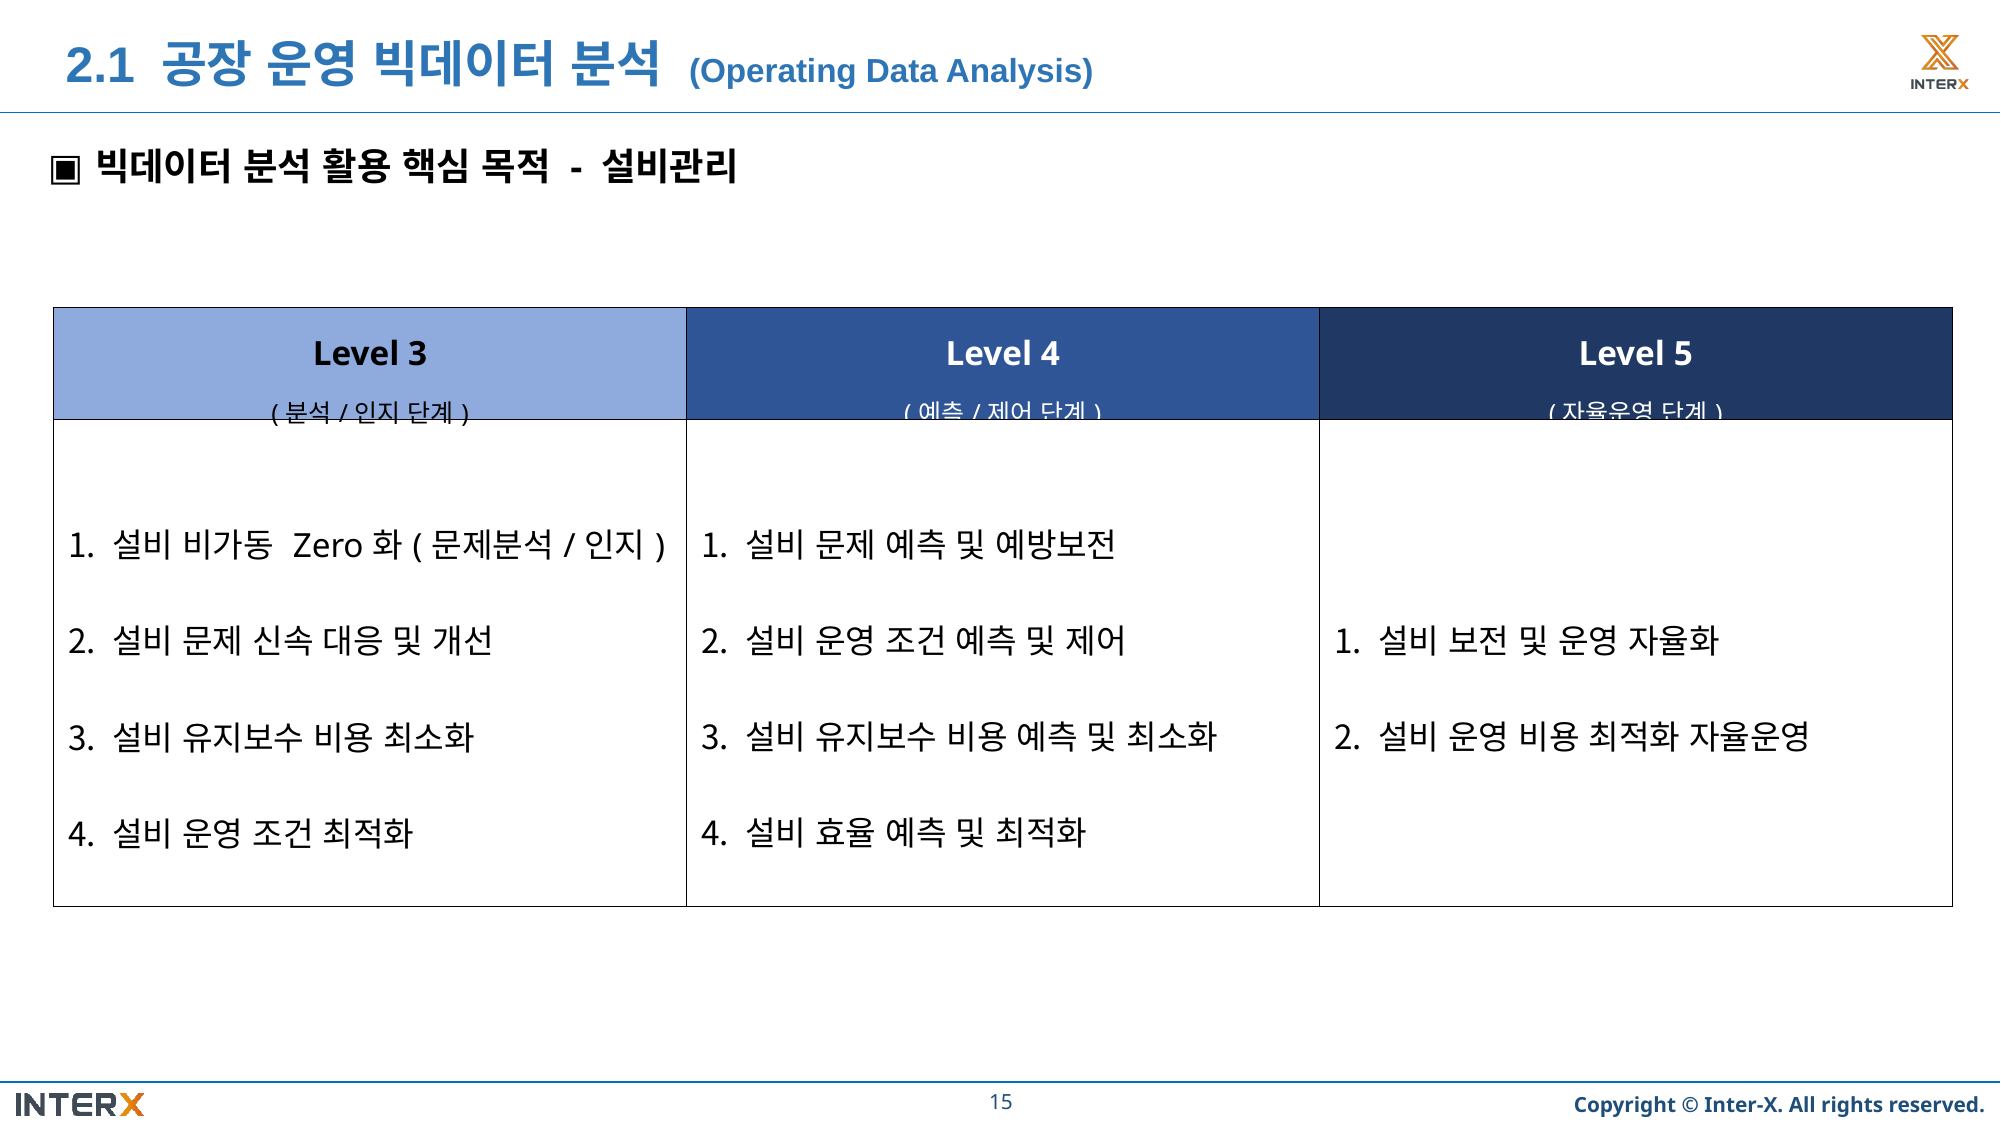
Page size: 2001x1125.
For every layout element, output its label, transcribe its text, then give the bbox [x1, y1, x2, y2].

text_box 빅데이터 분석 활용 핵심 목적 - 설비관리 [33, 135, 1625, 196]
picture [1911, 35, 1969, 89]
picture [16, 1093, 144, 1116]
table_cell 설비 문제 예측 및 예방보전 설비 운영 조건 예측 및 제어 설비 유지보수 비용 예측 및 최소화 설비 효율 예측 및 최적화 [687, 420, 1319, 906]
table_header Level 3 (분석/인지 단계) [54, 308, 686, 419]
table_header Level 5 (자율운영 단계) [1320, 308, 1952, 419]
table_cell 설비 보전 및 운영 자율화 설비 운영 비용 최적화 자율운영 [1320, 420, 1952, 906]
text_box 2.1 공장 운영 빅데이터 분석 (Operating Data Analysis) [50, 25, 1109, 101]
table_cell 설비 비가동 Zero화(문제분석/인지) 설비 문제 신속 대응 및 개선 설비 유지보수 비용 최소화 설비 운영 조건 최적화 [54, 420, 686, 906]
table_header Level 4 (예측/제어 단계) [687, 308, 1319, 419]
